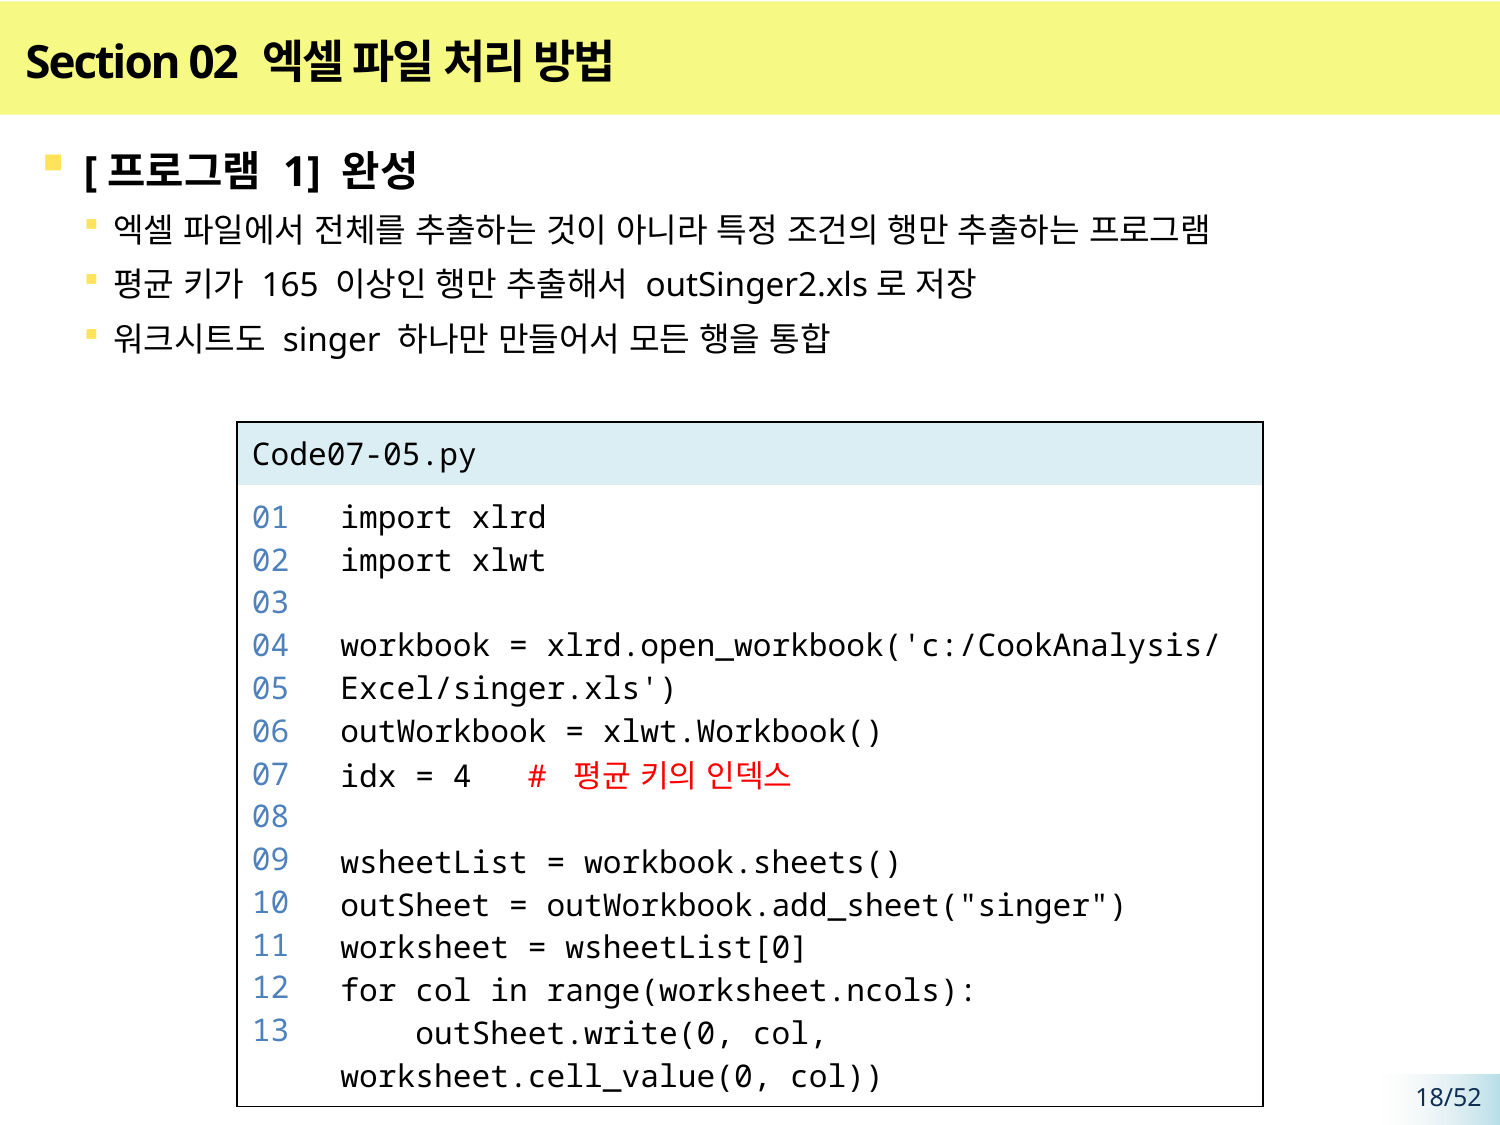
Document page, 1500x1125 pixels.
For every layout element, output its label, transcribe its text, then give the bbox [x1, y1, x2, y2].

list [프로그램 1] 완성 엑셀 파일에서 전체를 추출하는 것이 아니라 특정 조건의 행만 추출하는 프로그램 평균 키가 165 이상인 행만 추출해서 outSinger2.xls로 저장 워크시트도 singer 하나만 만들어서 모든 행을 통합 [10, 126, 1481, 1057]
table_header Code07-05.py [238, 423, 1262, 485]
table_cell import xlrd import xlwt workbook = xlrd.open_workbook('c:/CookAnalysis/Excel/singer.xls') outWorkbook = xlwt.Workbook() idx = 4 # 평균 키의 인덱스 wsheetList = workbook.sheets() outSheet = outWorkbook.add_sheet("singer") worksheet = wsheetList[0] for col in range(worksheet.ncols): outSheet.write(0, col, worksheet.cell_value(0, col)) [326, 485, 1262, 1106]
title Section 02 엑셀 파일 처리 방법 [10, 21, 1288, 99]
table_cell 01 02 03 04 05 06 07 08 09 10 11 12 13 [238, 485, 326, 1106]
